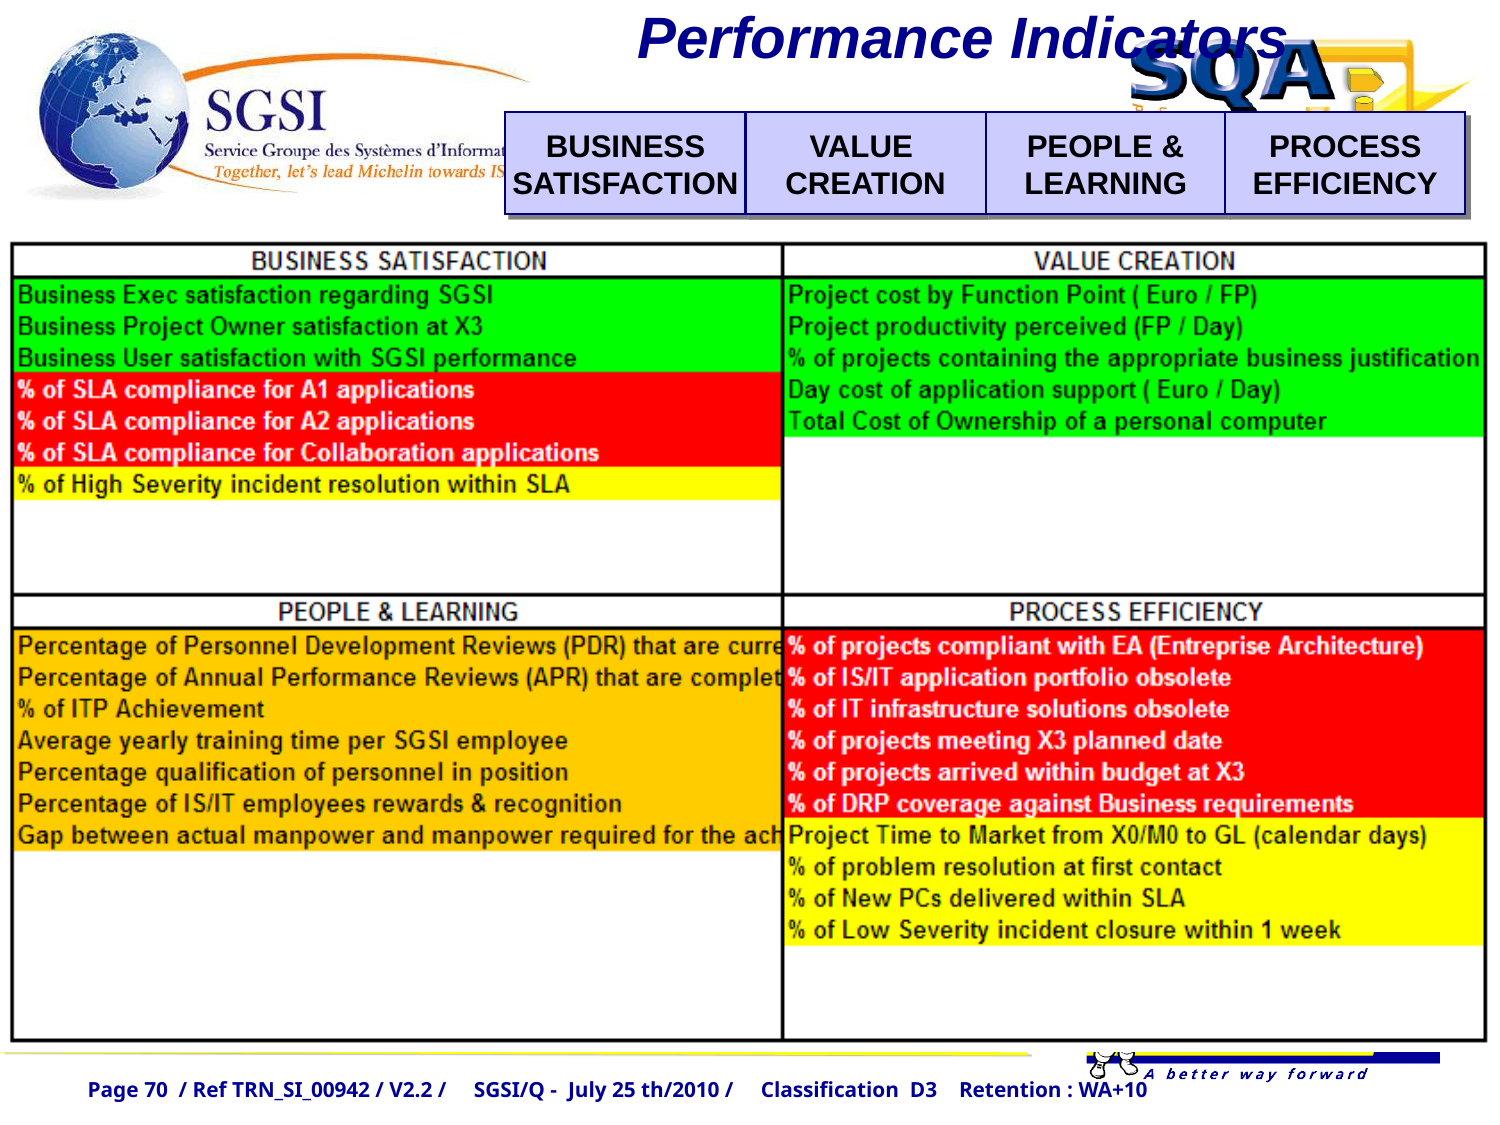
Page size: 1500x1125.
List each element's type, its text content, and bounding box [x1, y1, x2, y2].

picture [1027, 1052, 1500, 1123]
text_box VALUE CREATION [745, 112, 985, 215]
text_box PEOPLE & LEARNING [985, 112, 1225, 215]
picture [27, 20, 598, 201]
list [0, 235, 1500, 1052]
text_box PROCESS EFFICIENCY [1225, 112, 1466, 215]
text_box Performance Indicators [595, 0, 1304, 83]
text_box BUSINESS SATISFACTION [505, 112, 745, 215]
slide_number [87, 1076, 1344, 1123]
picture [1110, 18, 1494, 201]
